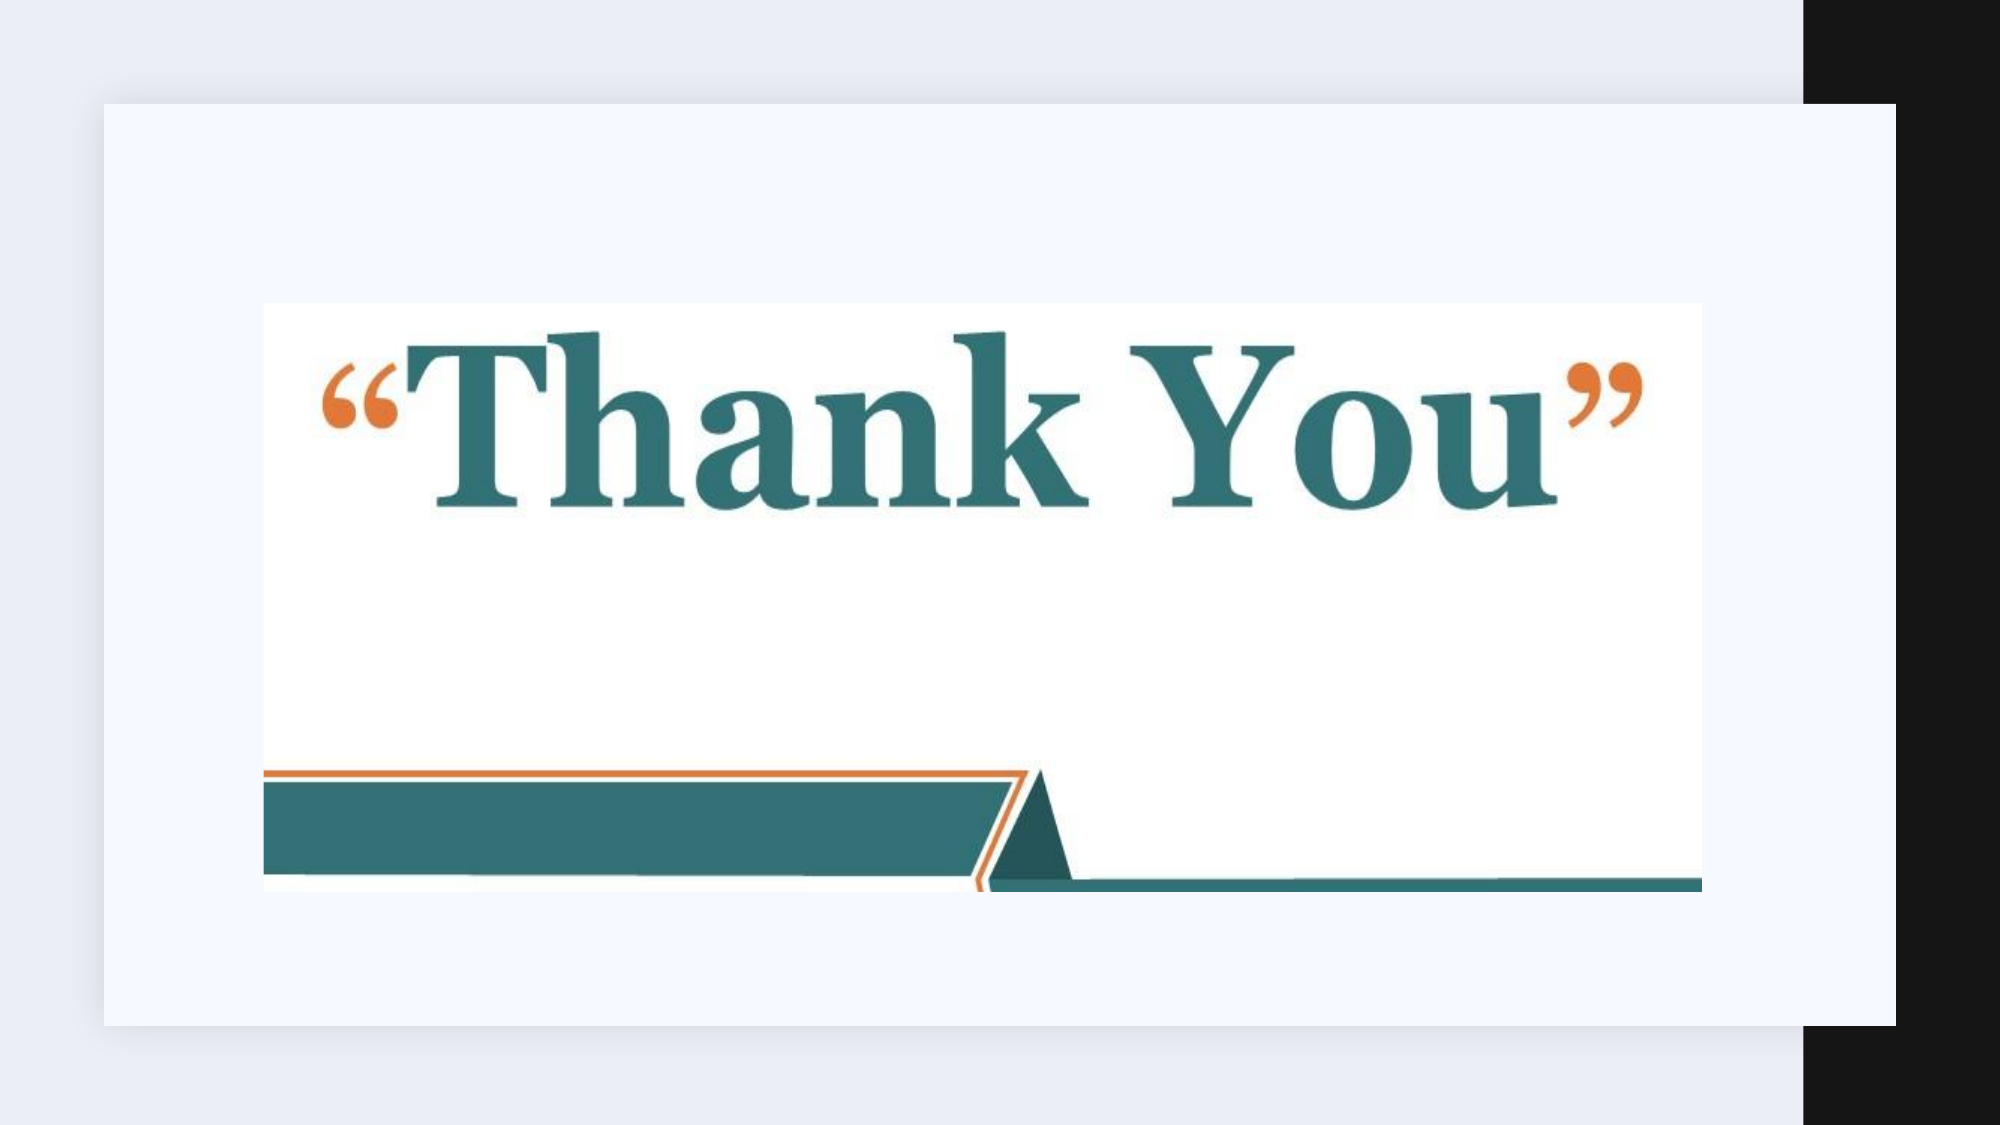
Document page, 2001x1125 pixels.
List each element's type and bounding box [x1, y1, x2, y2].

picture [262, 302, 1703, 893]
